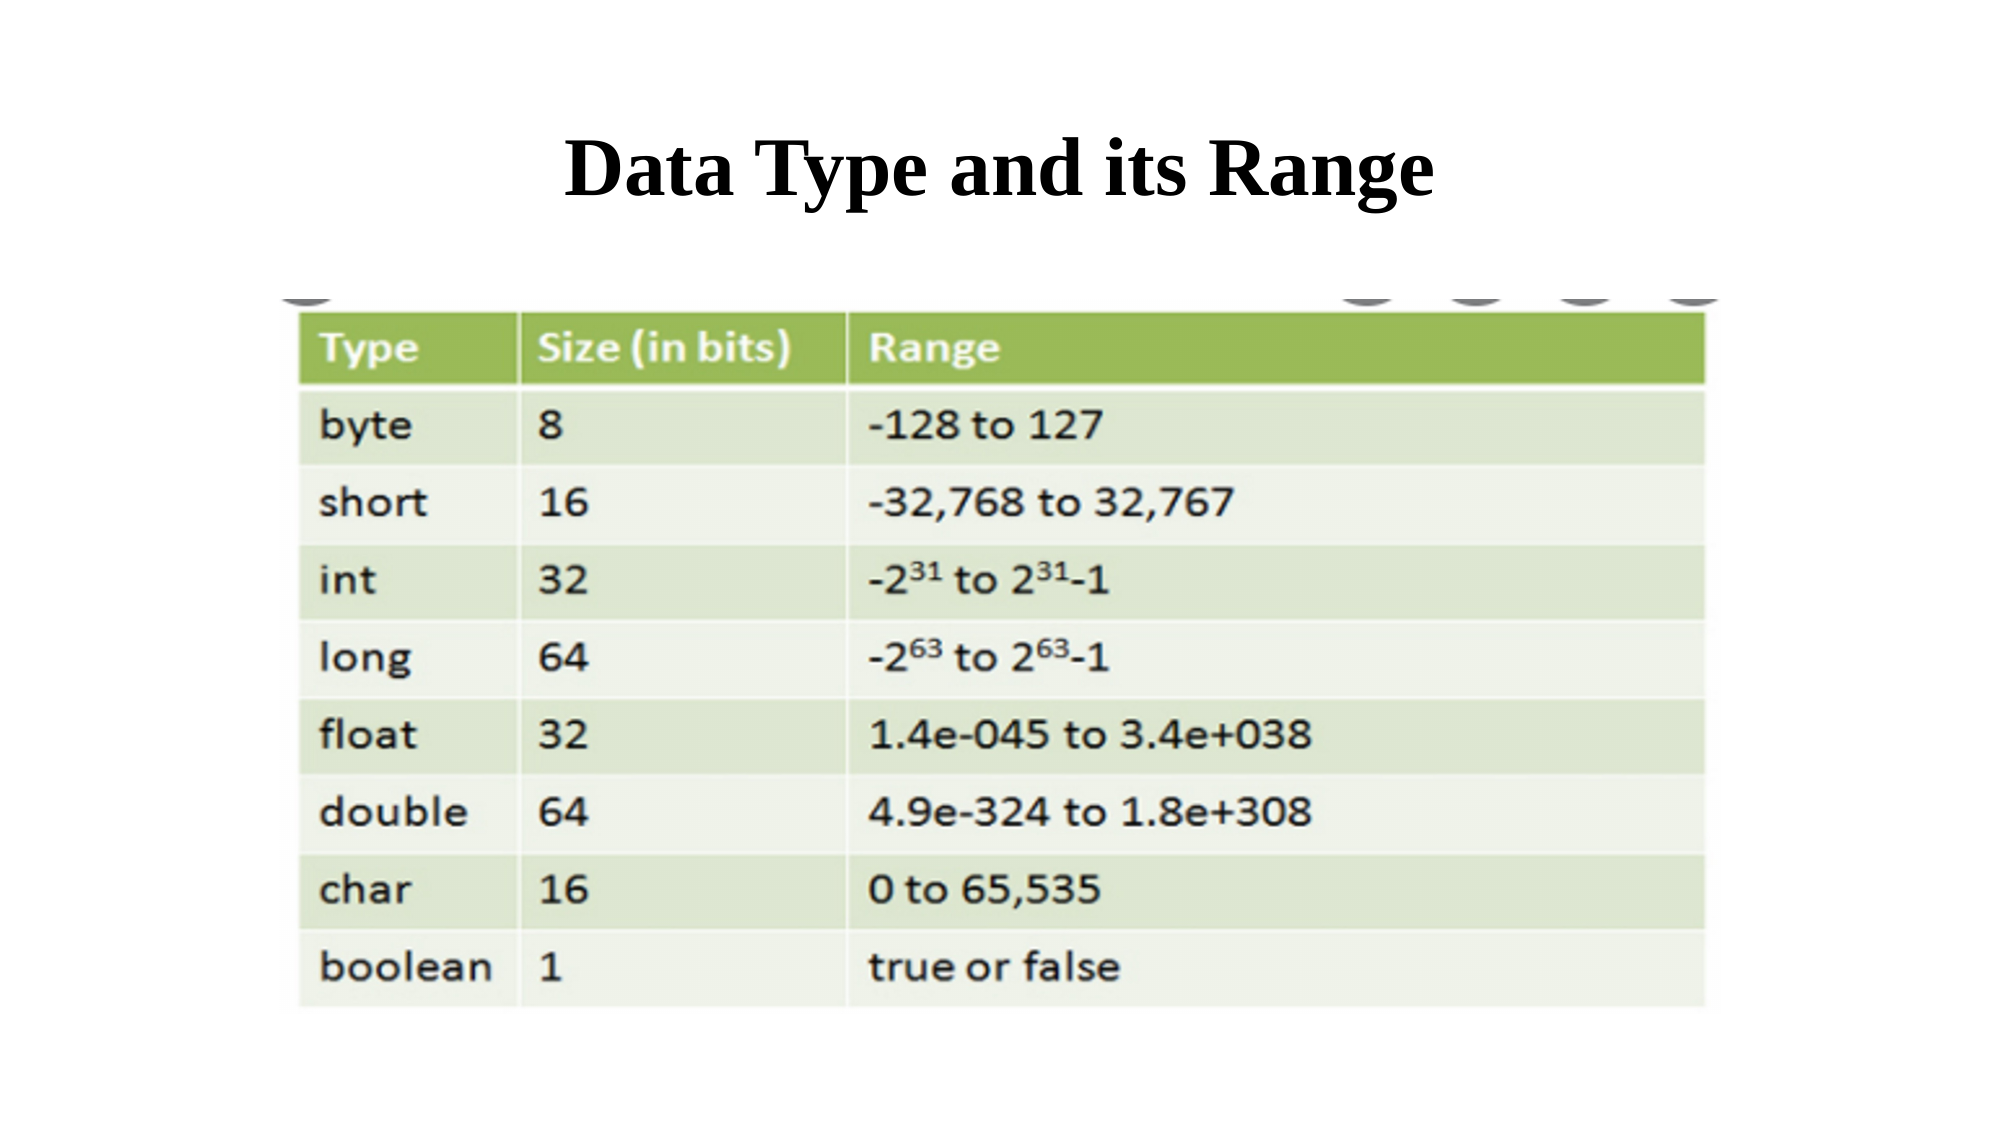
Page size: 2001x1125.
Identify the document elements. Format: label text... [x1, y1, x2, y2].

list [279, 299, 1721, 1014]
title Data Type and its Range [137, 59, 1863, 278]
